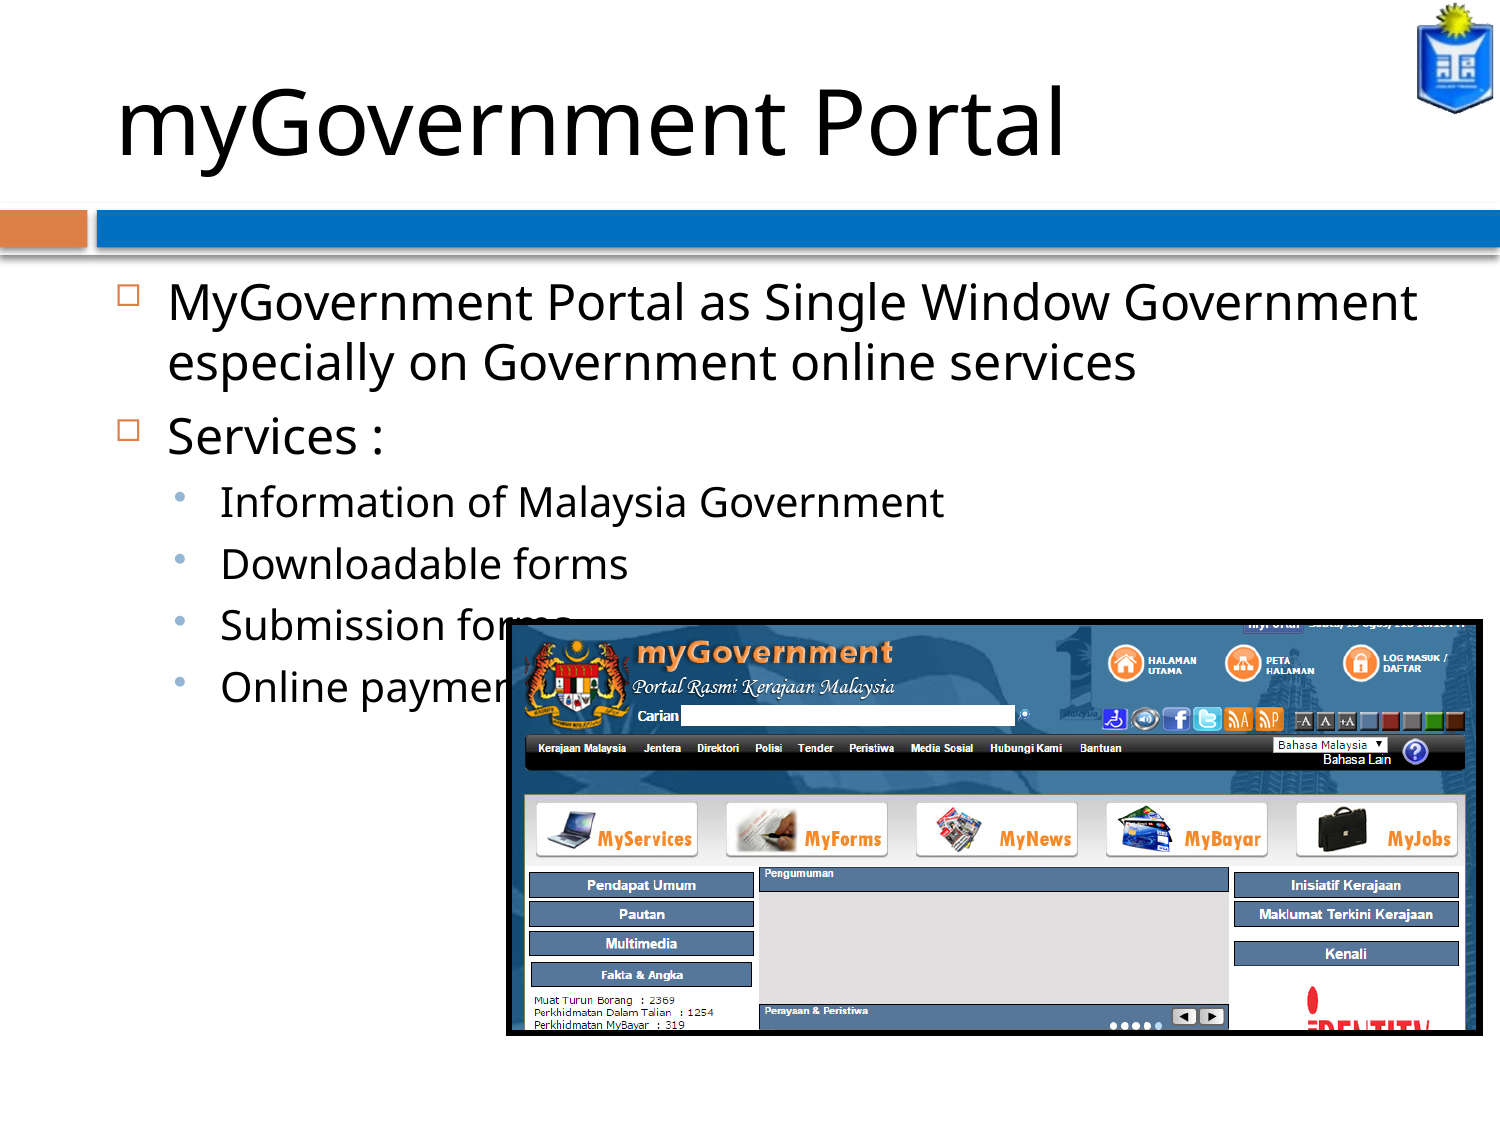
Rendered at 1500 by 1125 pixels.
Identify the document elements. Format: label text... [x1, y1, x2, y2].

title myGovernment Portal [100, 37, 1438, 200]
picture [512, 624, 1477, 1031]
list MyGovernment Portal as Single Window Government especially on Government online services Services : Information of Malaysia Government Downloadable forms Submission forms Online payment [100, 262, 1438, 1000]
picture [1412, 0, 1500, 118]
